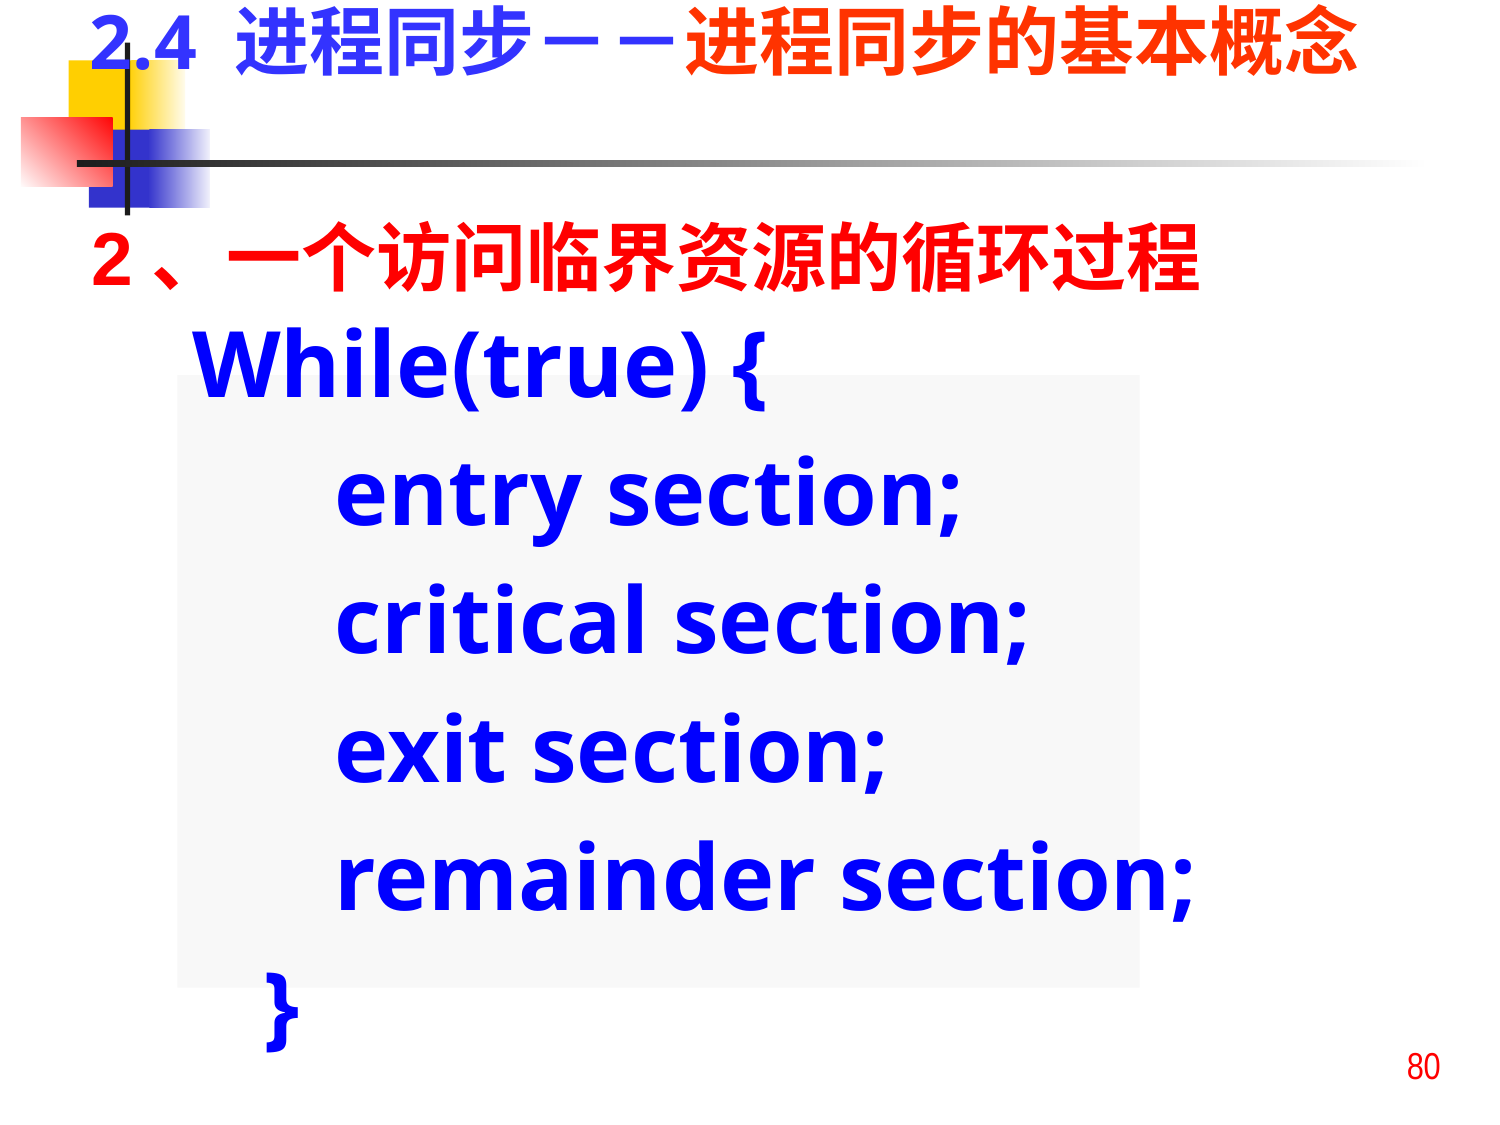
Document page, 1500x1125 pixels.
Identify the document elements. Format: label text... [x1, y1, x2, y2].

text_box 2、一个访问临界资源的循环过程 [76, 220, 1235, 291]
text_box 2.4 进程同步－－进程同步的基本概念 [74, 0, 1447, 93]
text_box 80 [1392, 1034, 1471, 1094]
text_box While(true) { entry section; critical section; exit section; remainder section; } [177, 375, 1140, 988]
